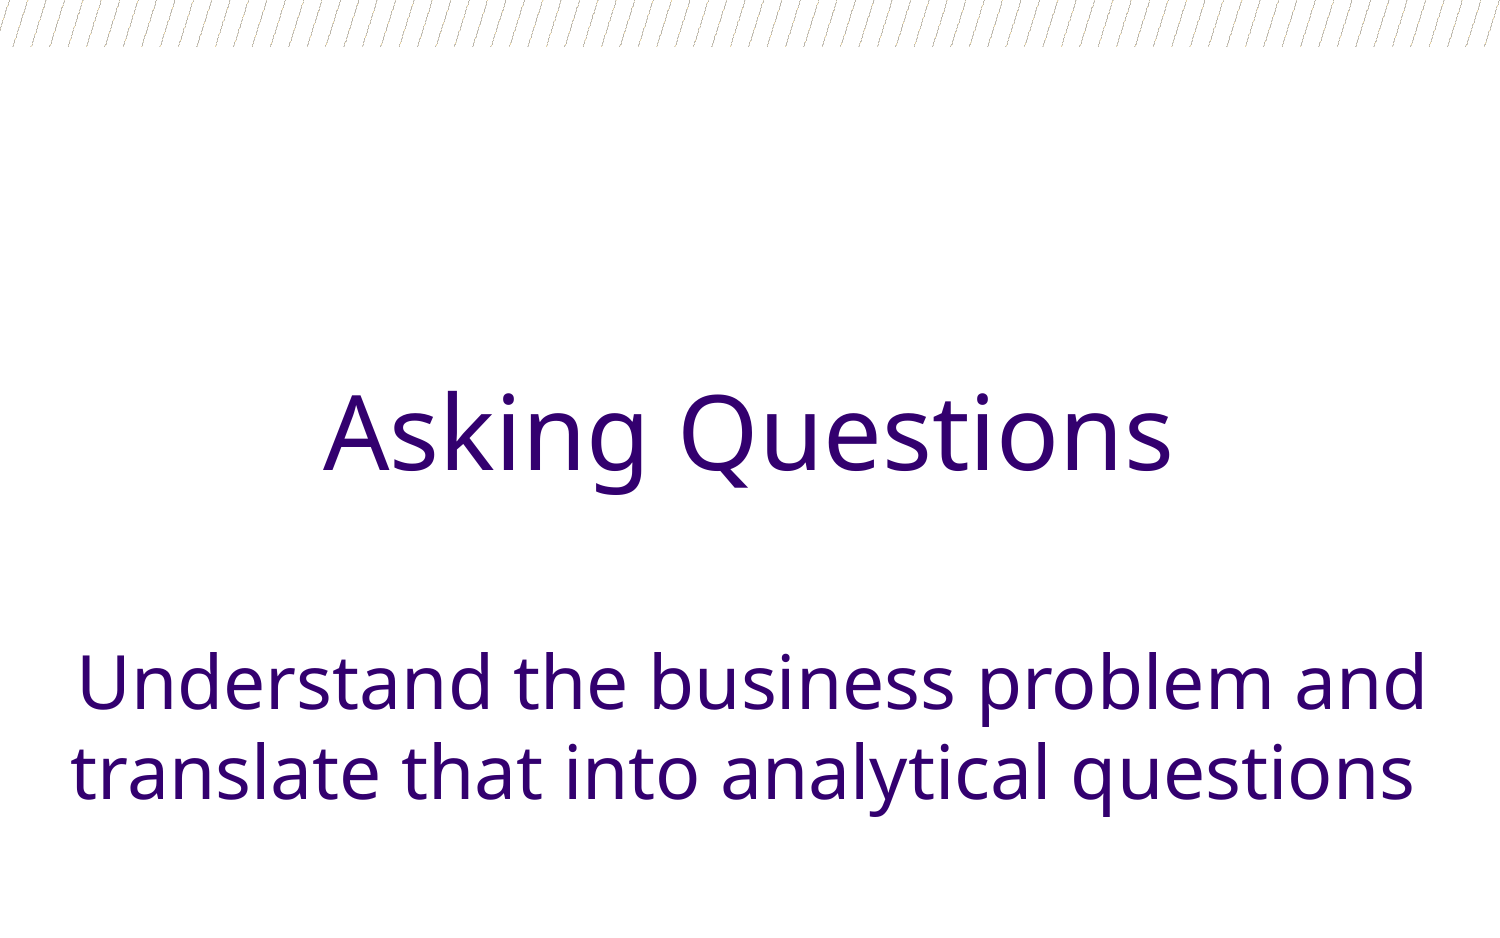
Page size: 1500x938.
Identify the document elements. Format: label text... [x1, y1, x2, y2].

title Asking Questions [102, 233, 1397, 624]
picture [0, 0, 1500, 47]
list Understand the business problem and translate that into analytical questions [29, 627, 1478, 833]
